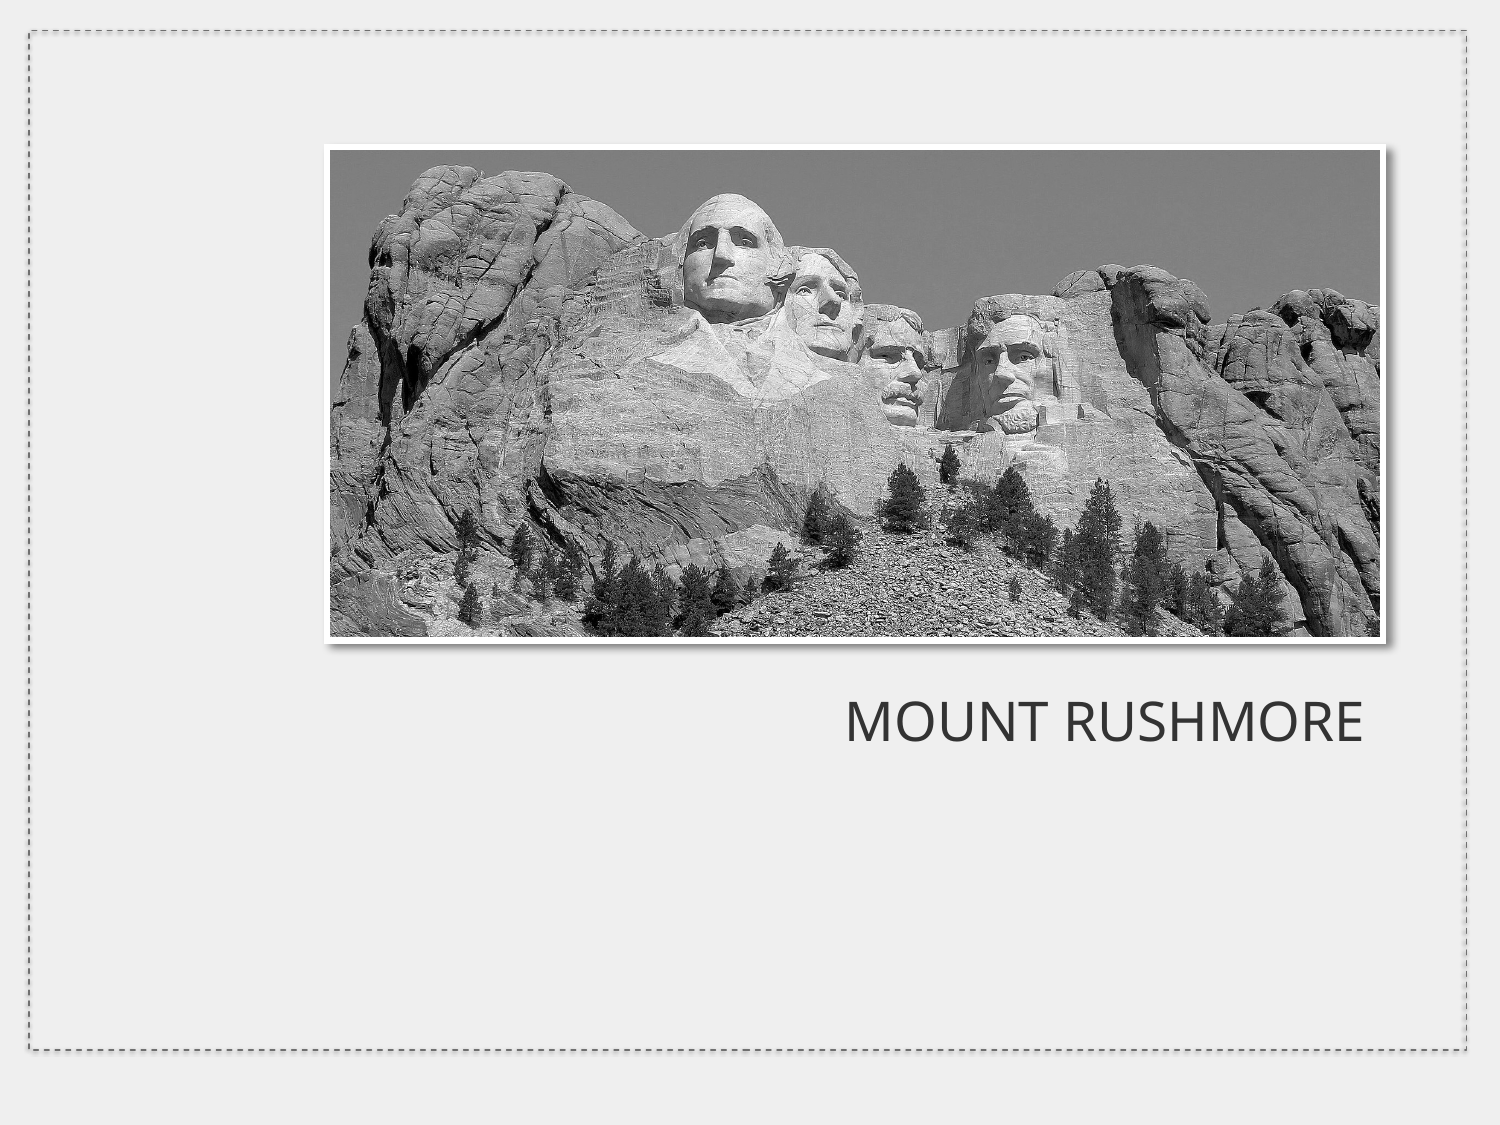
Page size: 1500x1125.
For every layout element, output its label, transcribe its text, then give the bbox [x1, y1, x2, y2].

title Mount Rushmore [30, 675, 1380, 765]
picture [329, 149, 1381, 638]
